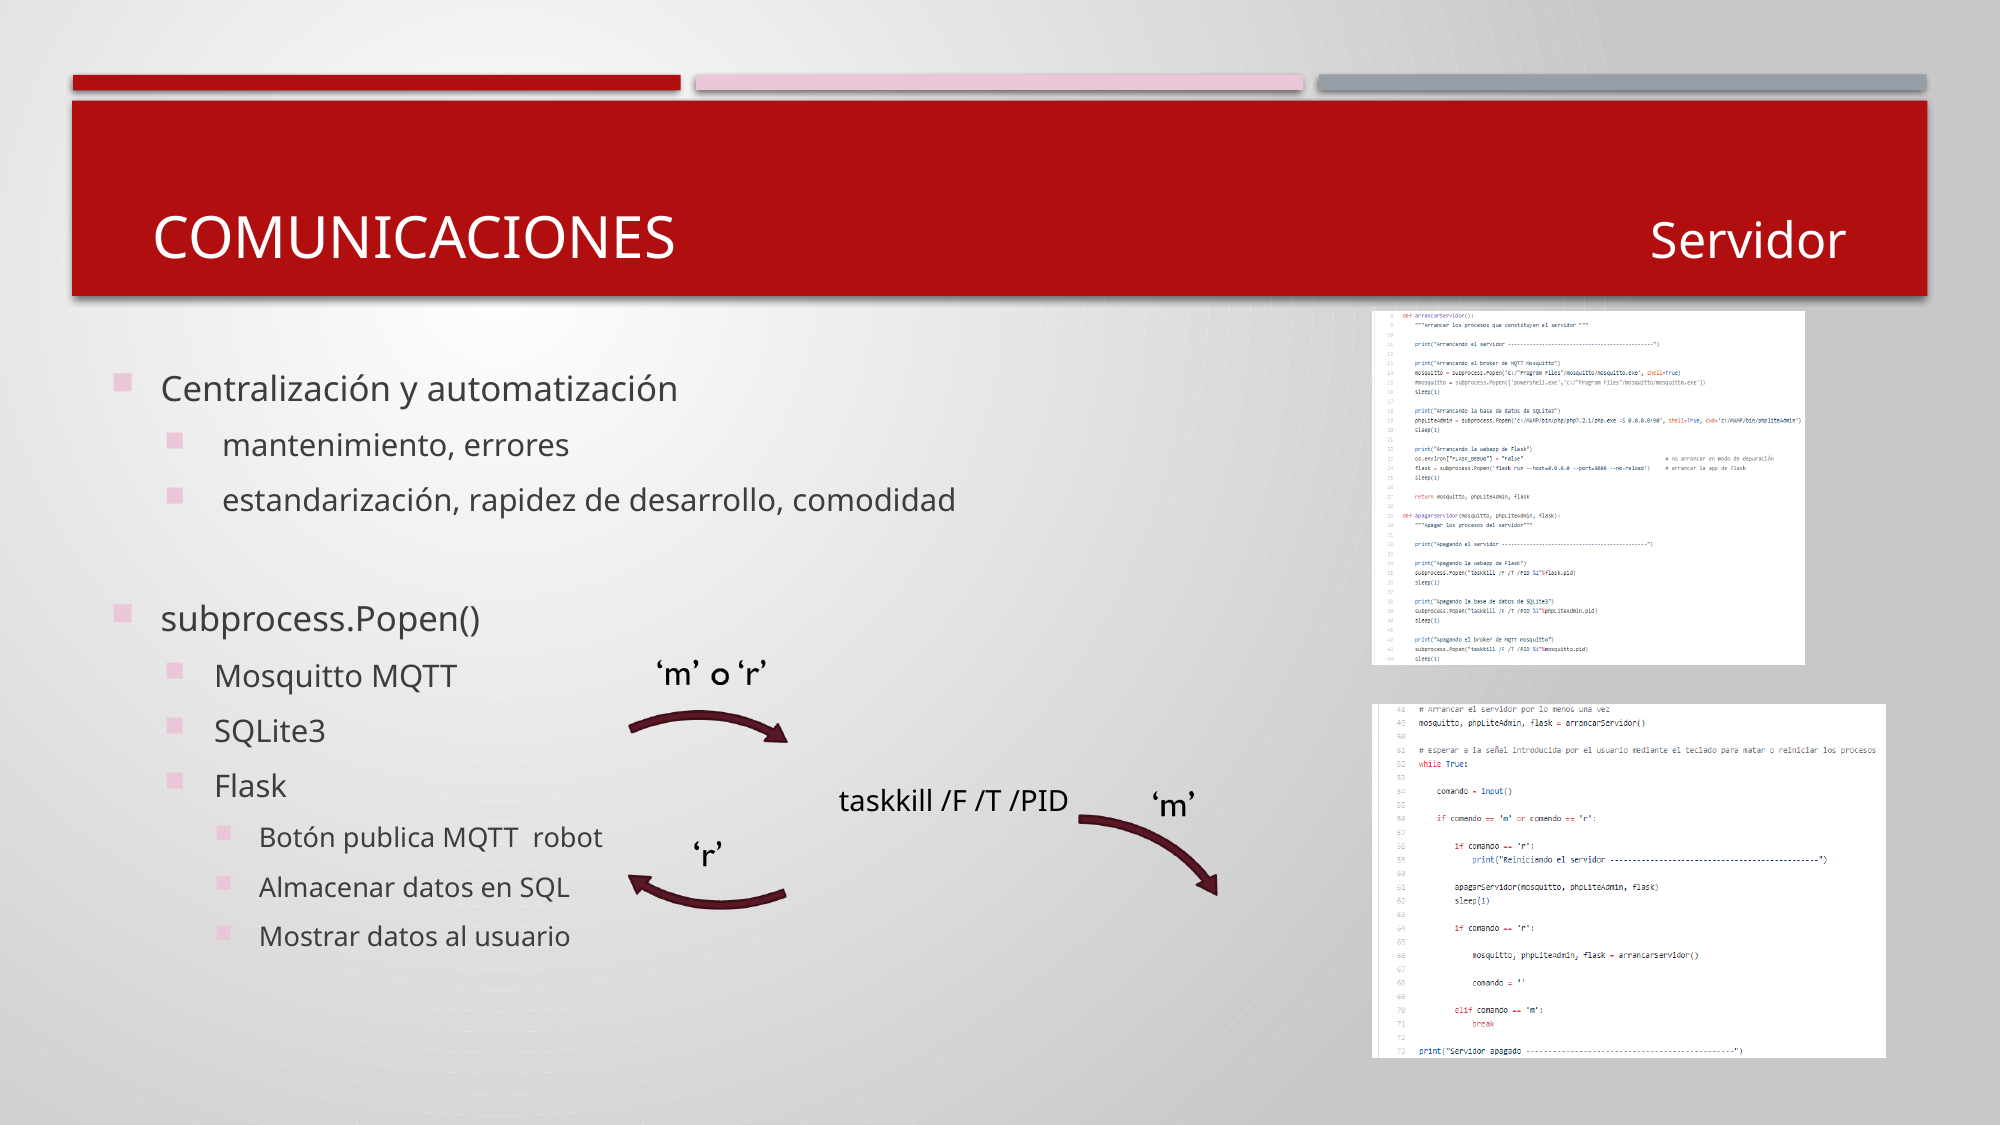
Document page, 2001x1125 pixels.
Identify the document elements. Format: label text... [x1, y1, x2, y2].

picture [1371, 704, 1886, 1059]
text_box Servidor [882, 59, 1863, 278]
title comunicaciones [137, 59, 882, 278]
picture [626, 638, 1219, 911]
picture [1371, 310, 1806, 666]
